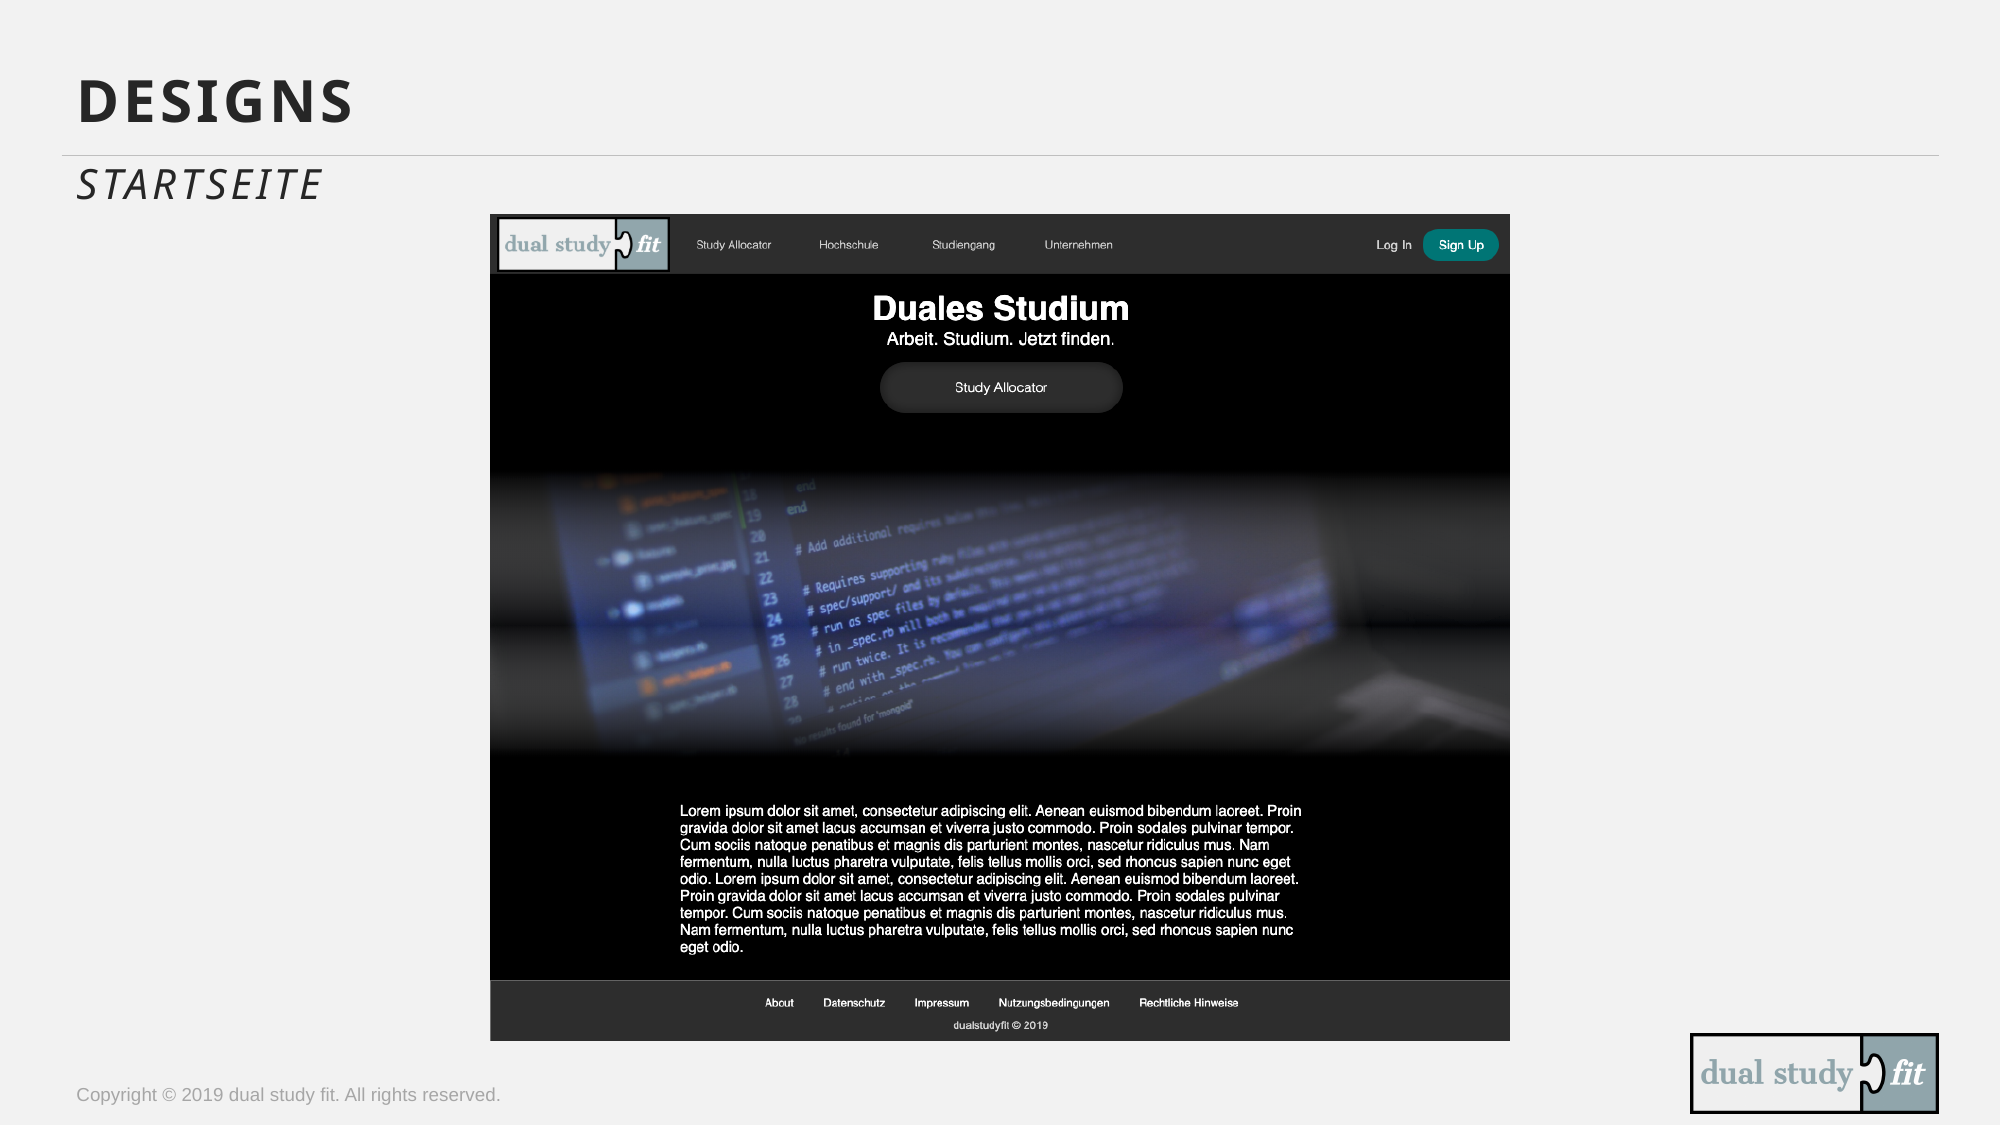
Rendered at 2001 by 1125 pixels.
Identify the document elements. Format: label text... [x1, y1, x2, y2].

picture [490, 214, 1510, 1041]
footer Copyright © 2019 dual study fit. All rights reserved. [61, 1075, 1188, 1114]
text_box Startseite [61, 158, 1535, 214]
picture [1690, 1033, 1939, 1114]
title Designs [61, 49, 1535, 158]
